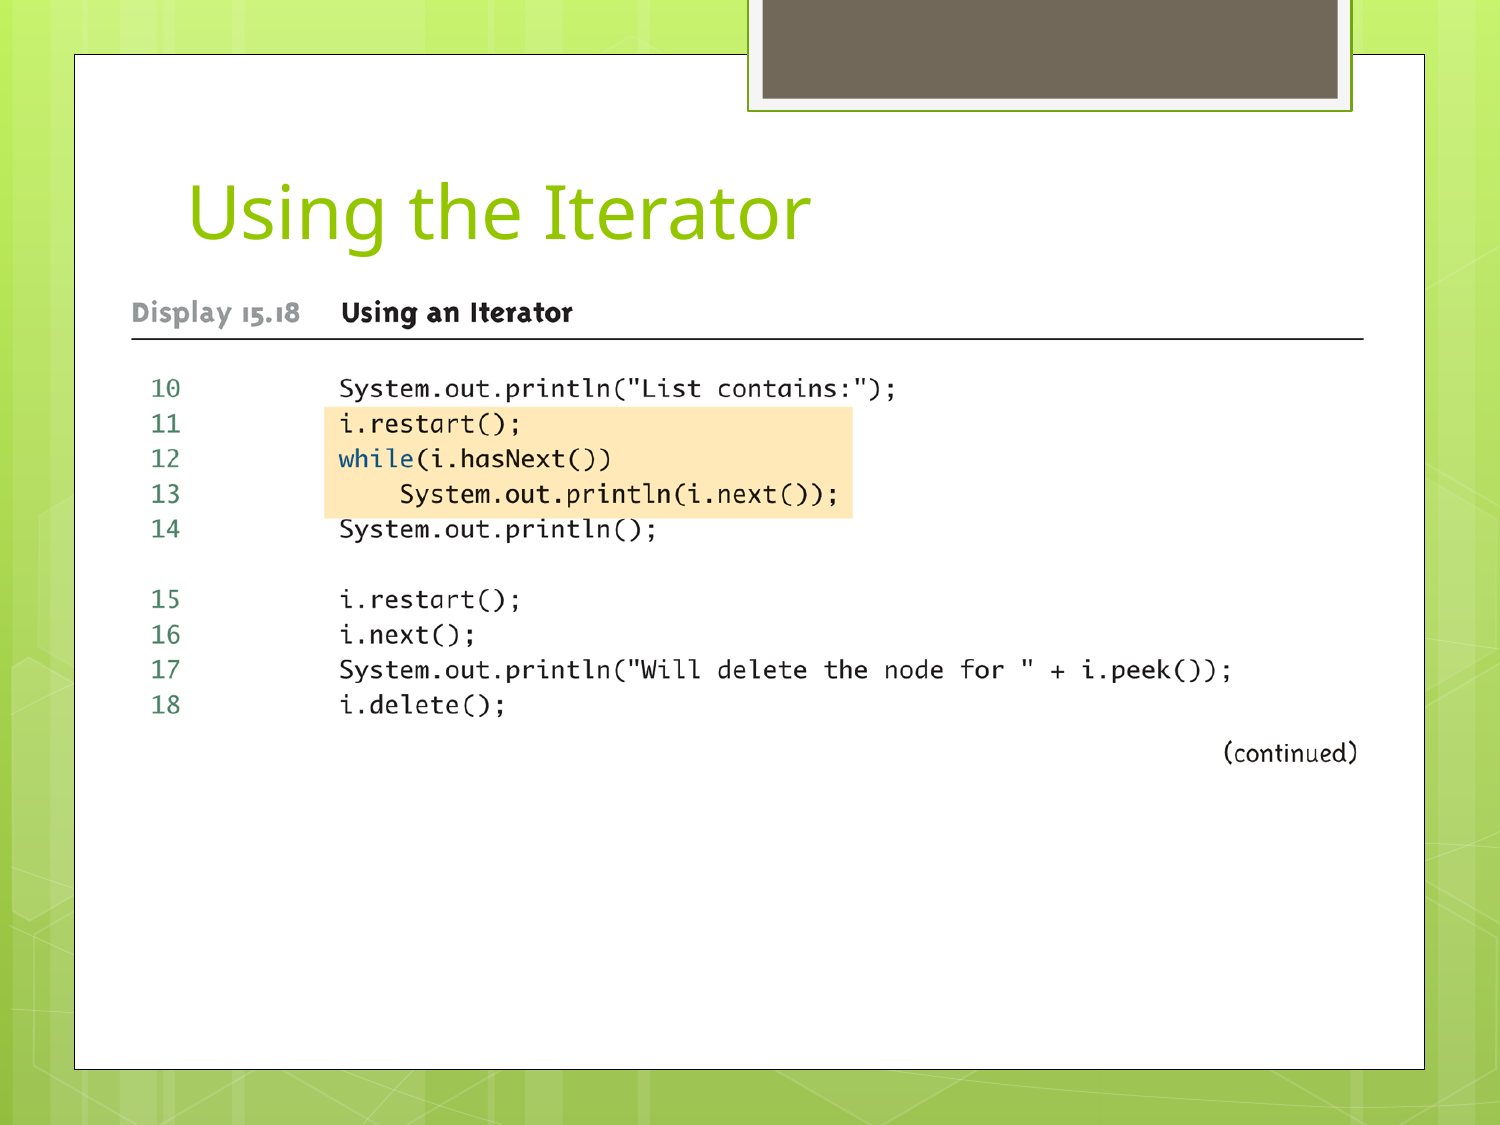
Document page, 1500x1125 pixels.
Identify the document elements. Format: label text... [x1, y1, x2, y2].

title Using the Iterator [171, 75, 1324, 263]
picture [100, 287, 1394, 776]
